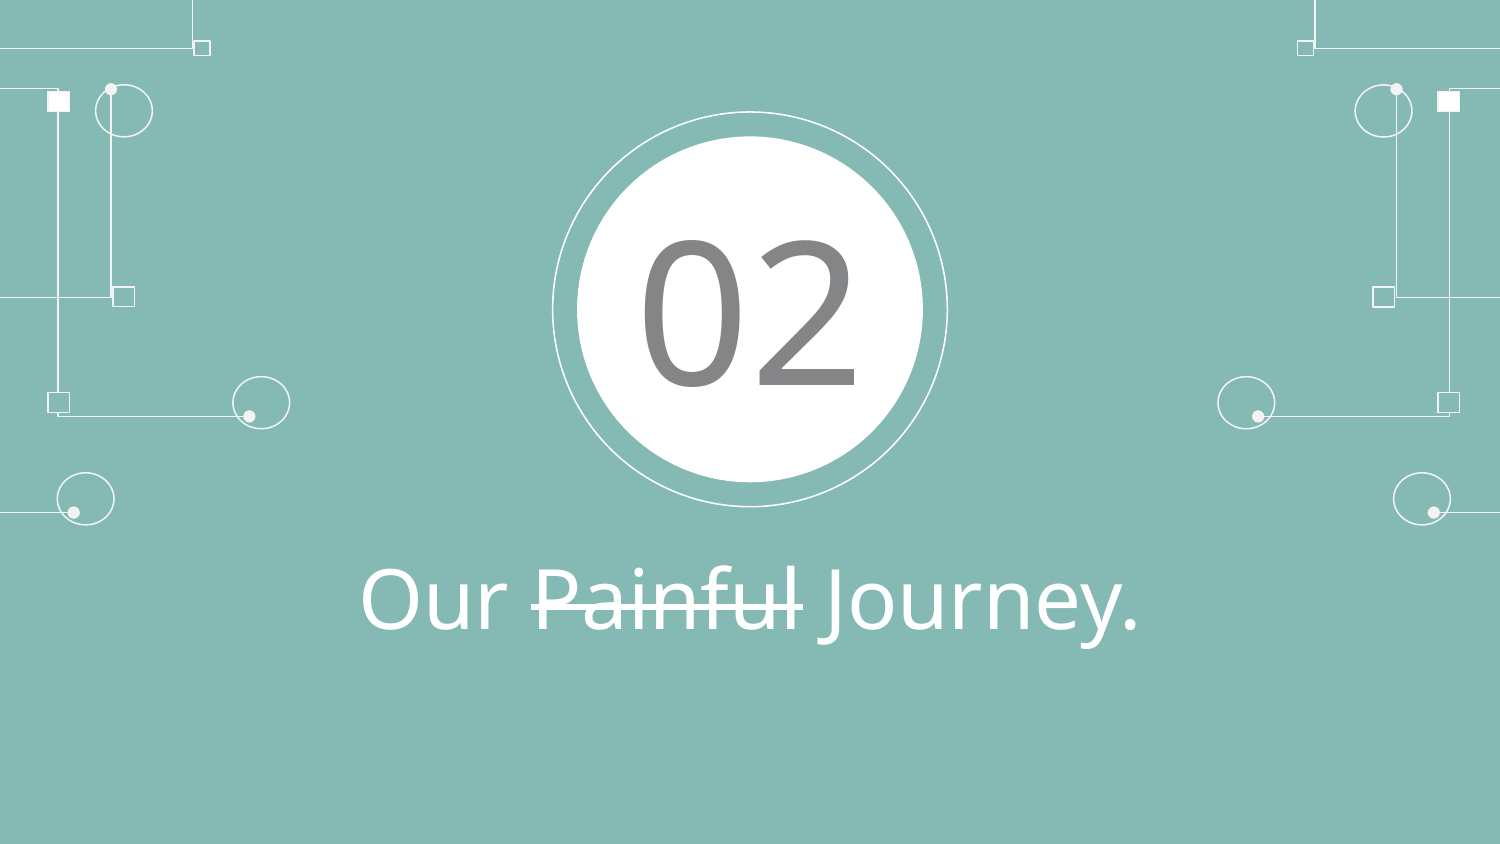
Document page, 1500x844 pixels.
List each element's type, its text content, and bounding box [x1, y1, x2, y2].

title 02 [538, 160, 962, 450]
title Our Painful Journey. [153, 435, 1347, 662]
